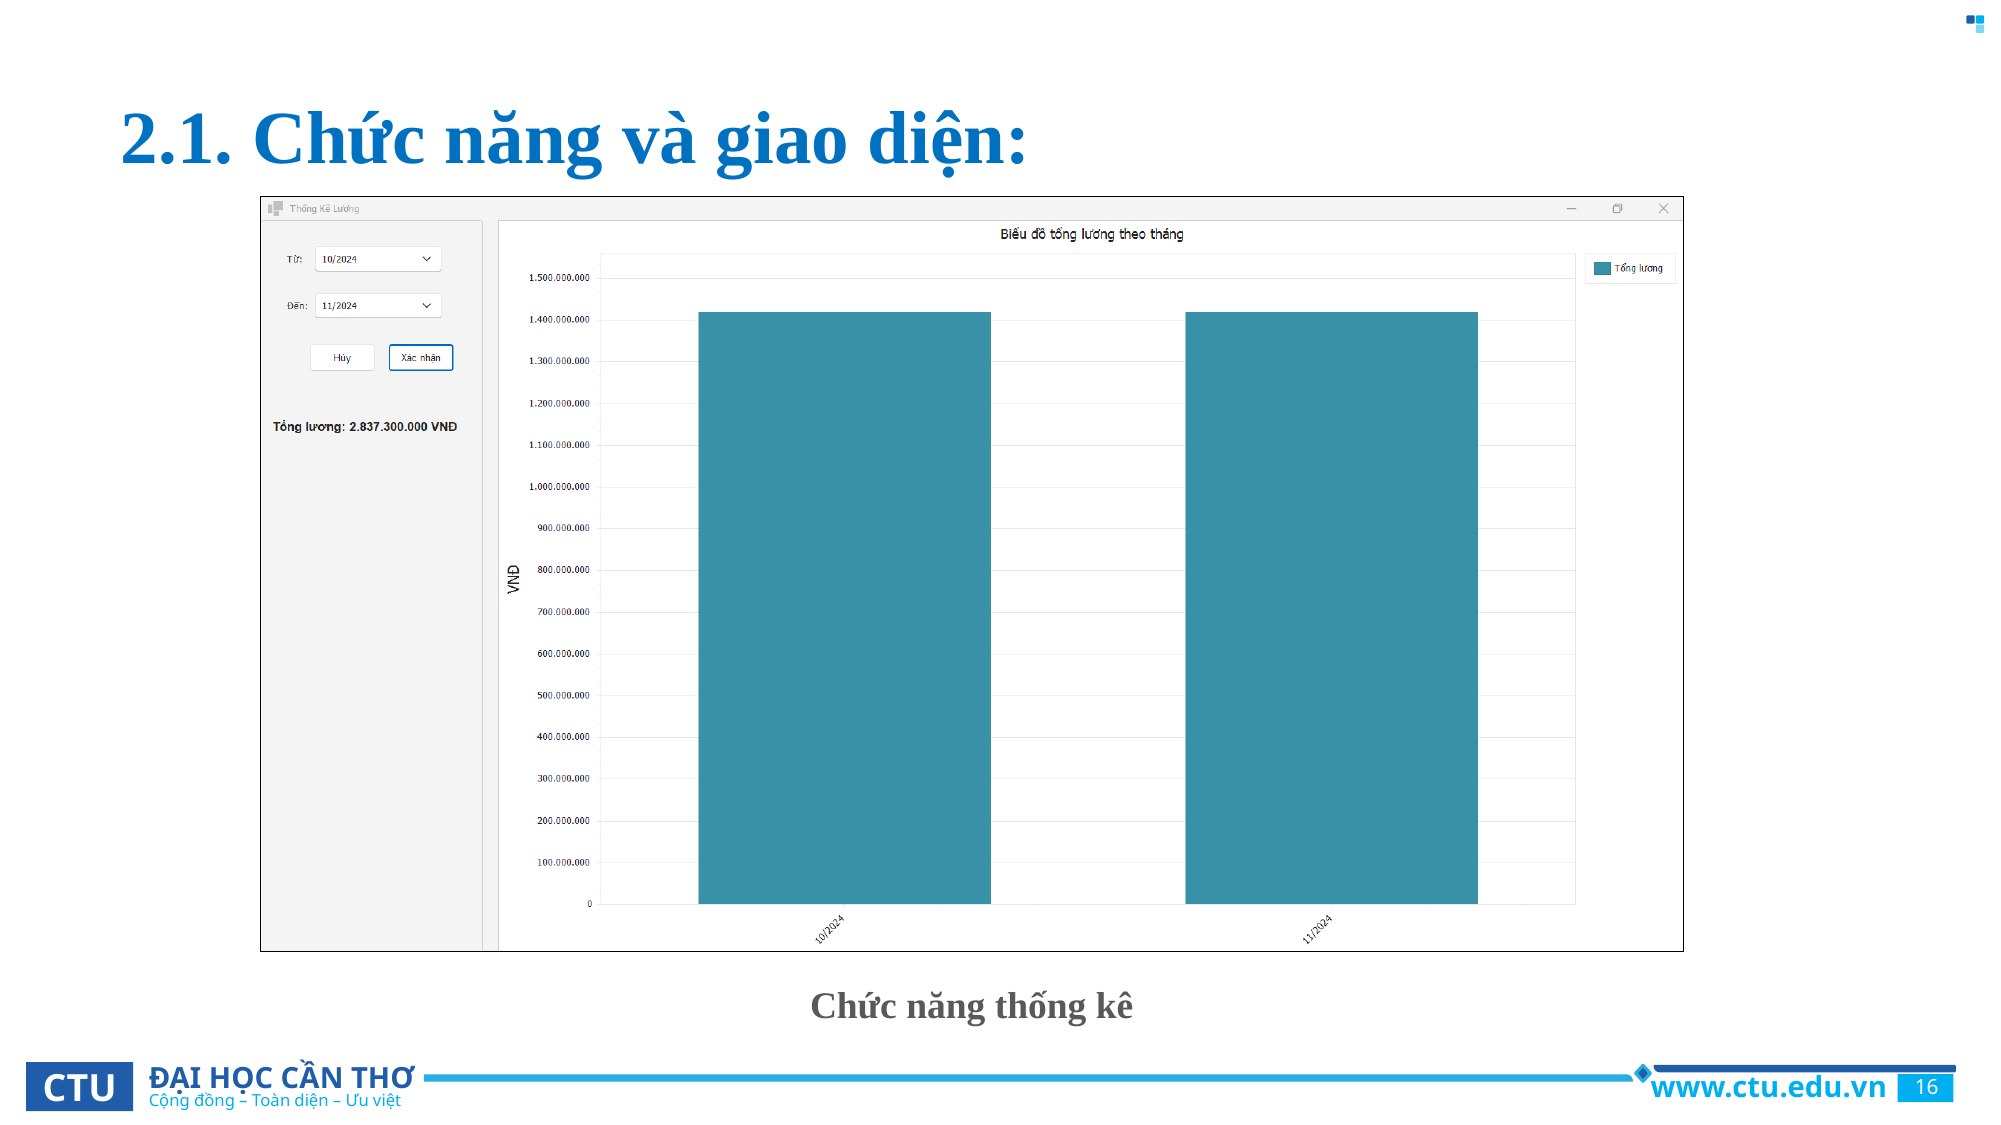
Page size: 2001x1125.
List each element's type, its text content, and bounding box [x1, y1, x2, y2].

picture [260, 195, 1684, 952]
text_box Chức năng thống kê [782, 952, 1161, 1033]
title 2.1. Chức năng và giao diện: [105, 74, 1086, 188]
